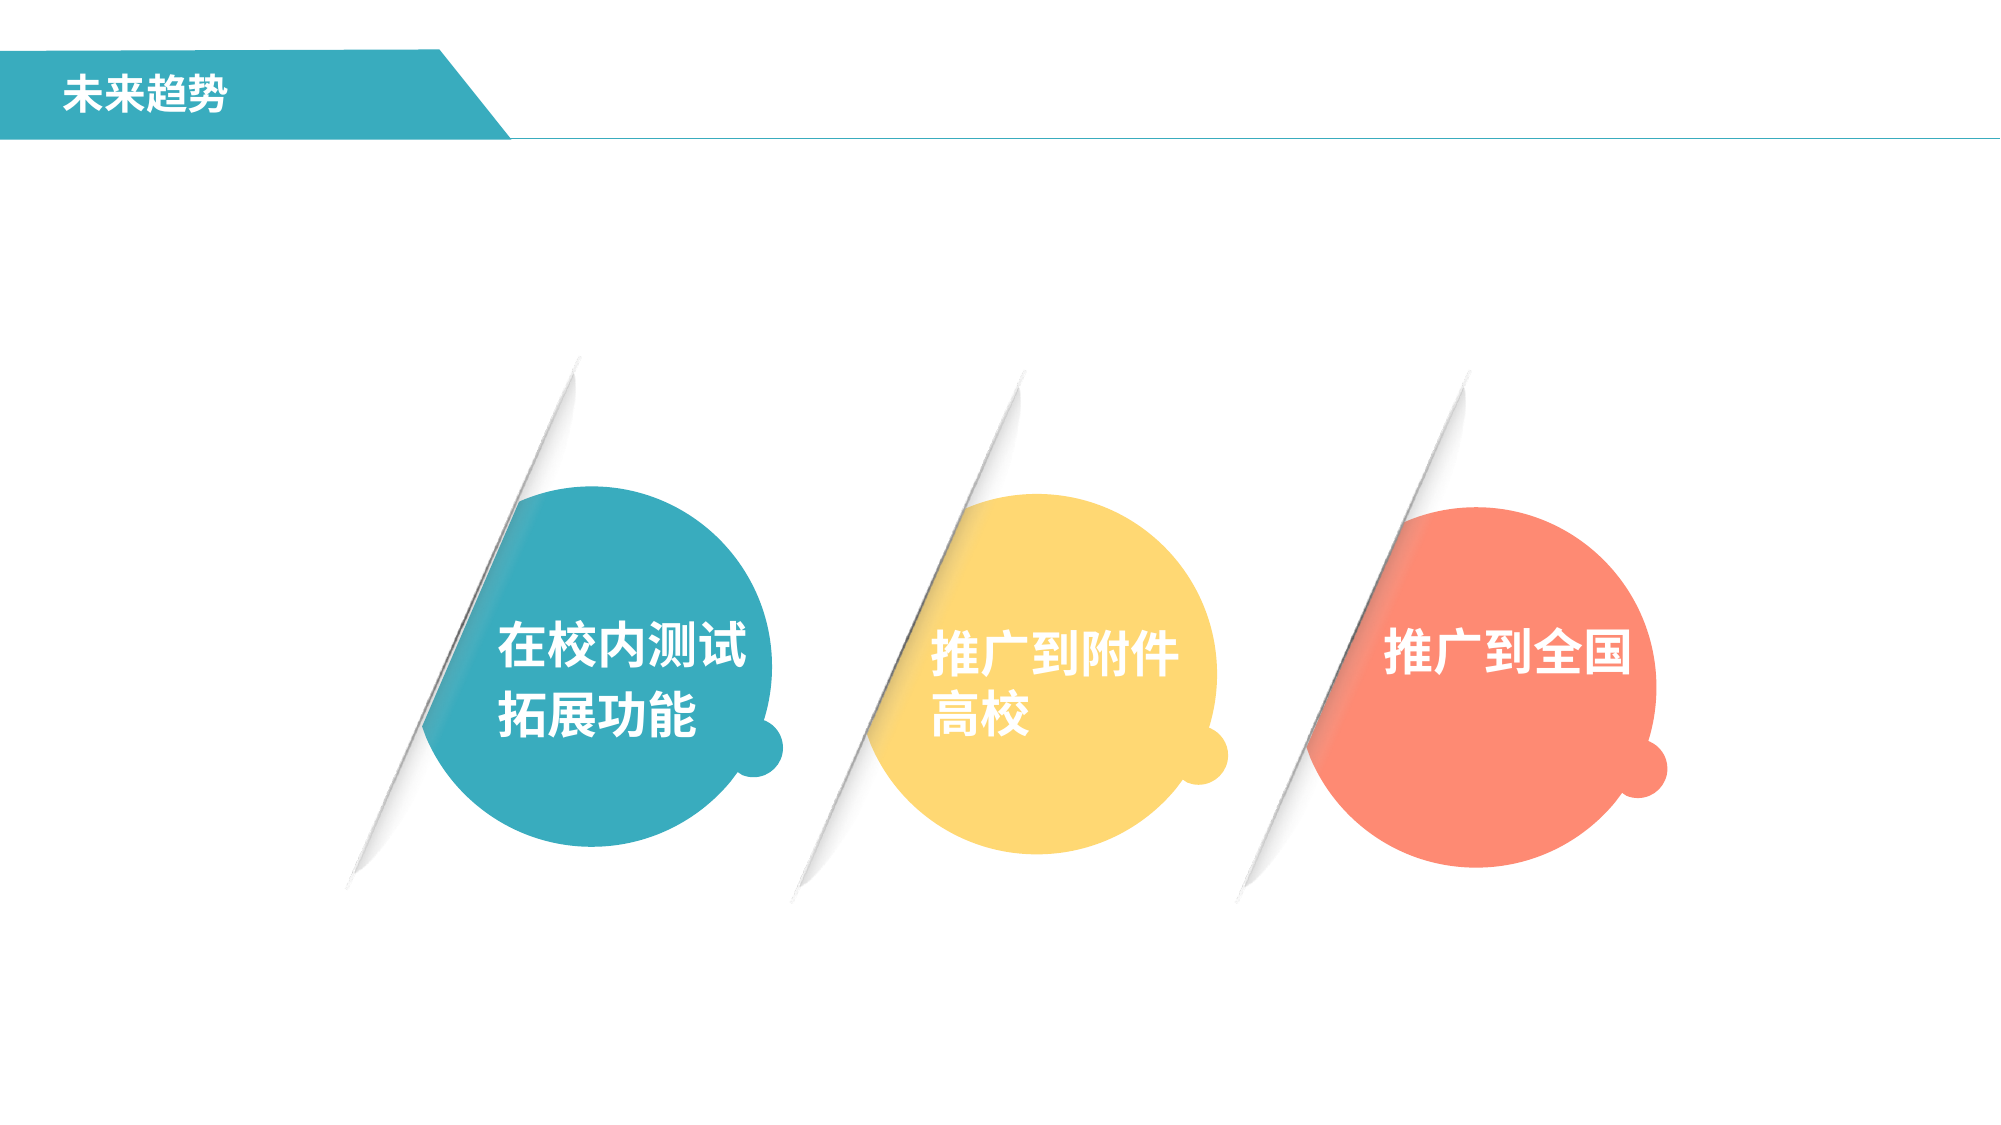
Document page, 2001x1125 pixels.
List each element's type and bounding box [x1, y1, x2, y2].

picture [337, 690, 422, 908]
text_box [422, 336, 783, 921]
text_box [866, 350, 1229, 935]
text_box [1306, 350, 1668, 935]
picture [783, 706, 866, 920]
picture [1229, 718, 1306, 921]
text_box [0, 49, 2000, 140]
